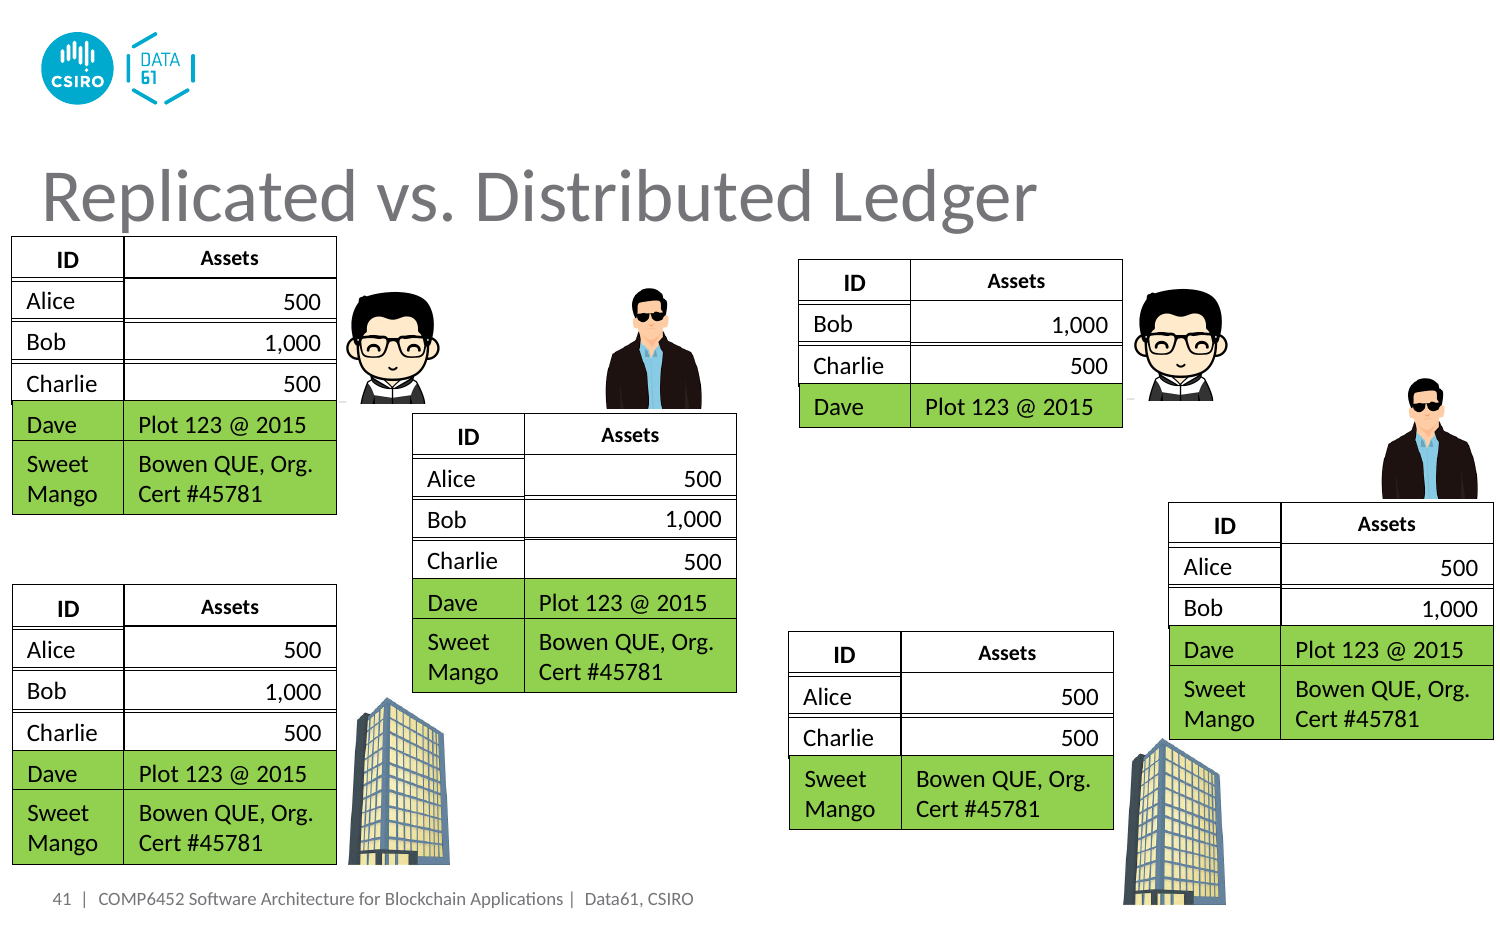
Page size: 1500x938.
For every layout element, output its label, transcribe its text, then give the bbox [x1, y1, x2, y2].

text_box Alice [11, 277, 125, 318]
text_box 500 [123, 278, 337, 318]
text_box Bob [11, 318, 123, 359]
text_box ID [412, 413, 524, 454]
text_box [11, 400, 337, 517]
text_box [412, 578, 737, 694]
text_box Assets [524, 413, 737, 454]
text_box 1,000 [123, 318, 331, 359]
text_box ID [11, 236, 123, 277]
text_box Assets [123, 584, 337, 626]
text_box 500 [123, 359, 331, 399]
text_box 500 [524, 454, 737, 495]
text_box Alice [12, 626, 123, 667]
text_box Assets [123, 236, 337, 278]
text_box 500 [123, 626, 337, 667]
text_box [12, 749, 337, 866]
text_box 500 [123, 709, 337, 749]
text_box Charlie [12, 709, 123, 749]
picture [336, 291, 450, 405]
text_box Bob [12, 667, 123, 709]
text_box 1,000 [524, 495, 737, 537]
slide_number 41 | [41, 889, 89, 907]
footer COMP6452 Software Architecture for Blockchain Applications | Data61, CSIRO [98, 889, 783, 907]
text_box 500 [524, 537, 737, 577]
picture [586, 282, 714, 409]
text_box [788, 259, 1494, 906]
text_box Charlie [412, 537, 524, 578]
text_box 1,000 [123, 667, 337, 709]
text_box Bob [412, 496, 524, 537]
picture [348, 697, 451, 866]
title Replicated vs. Distributed Ledger [41, 146, 1459, 264]
text_box Charlie [11, 359, 123, 400]
text_box Alice [412, 454, 524, 496]
text_box ID [12, 584, 123, 626]
